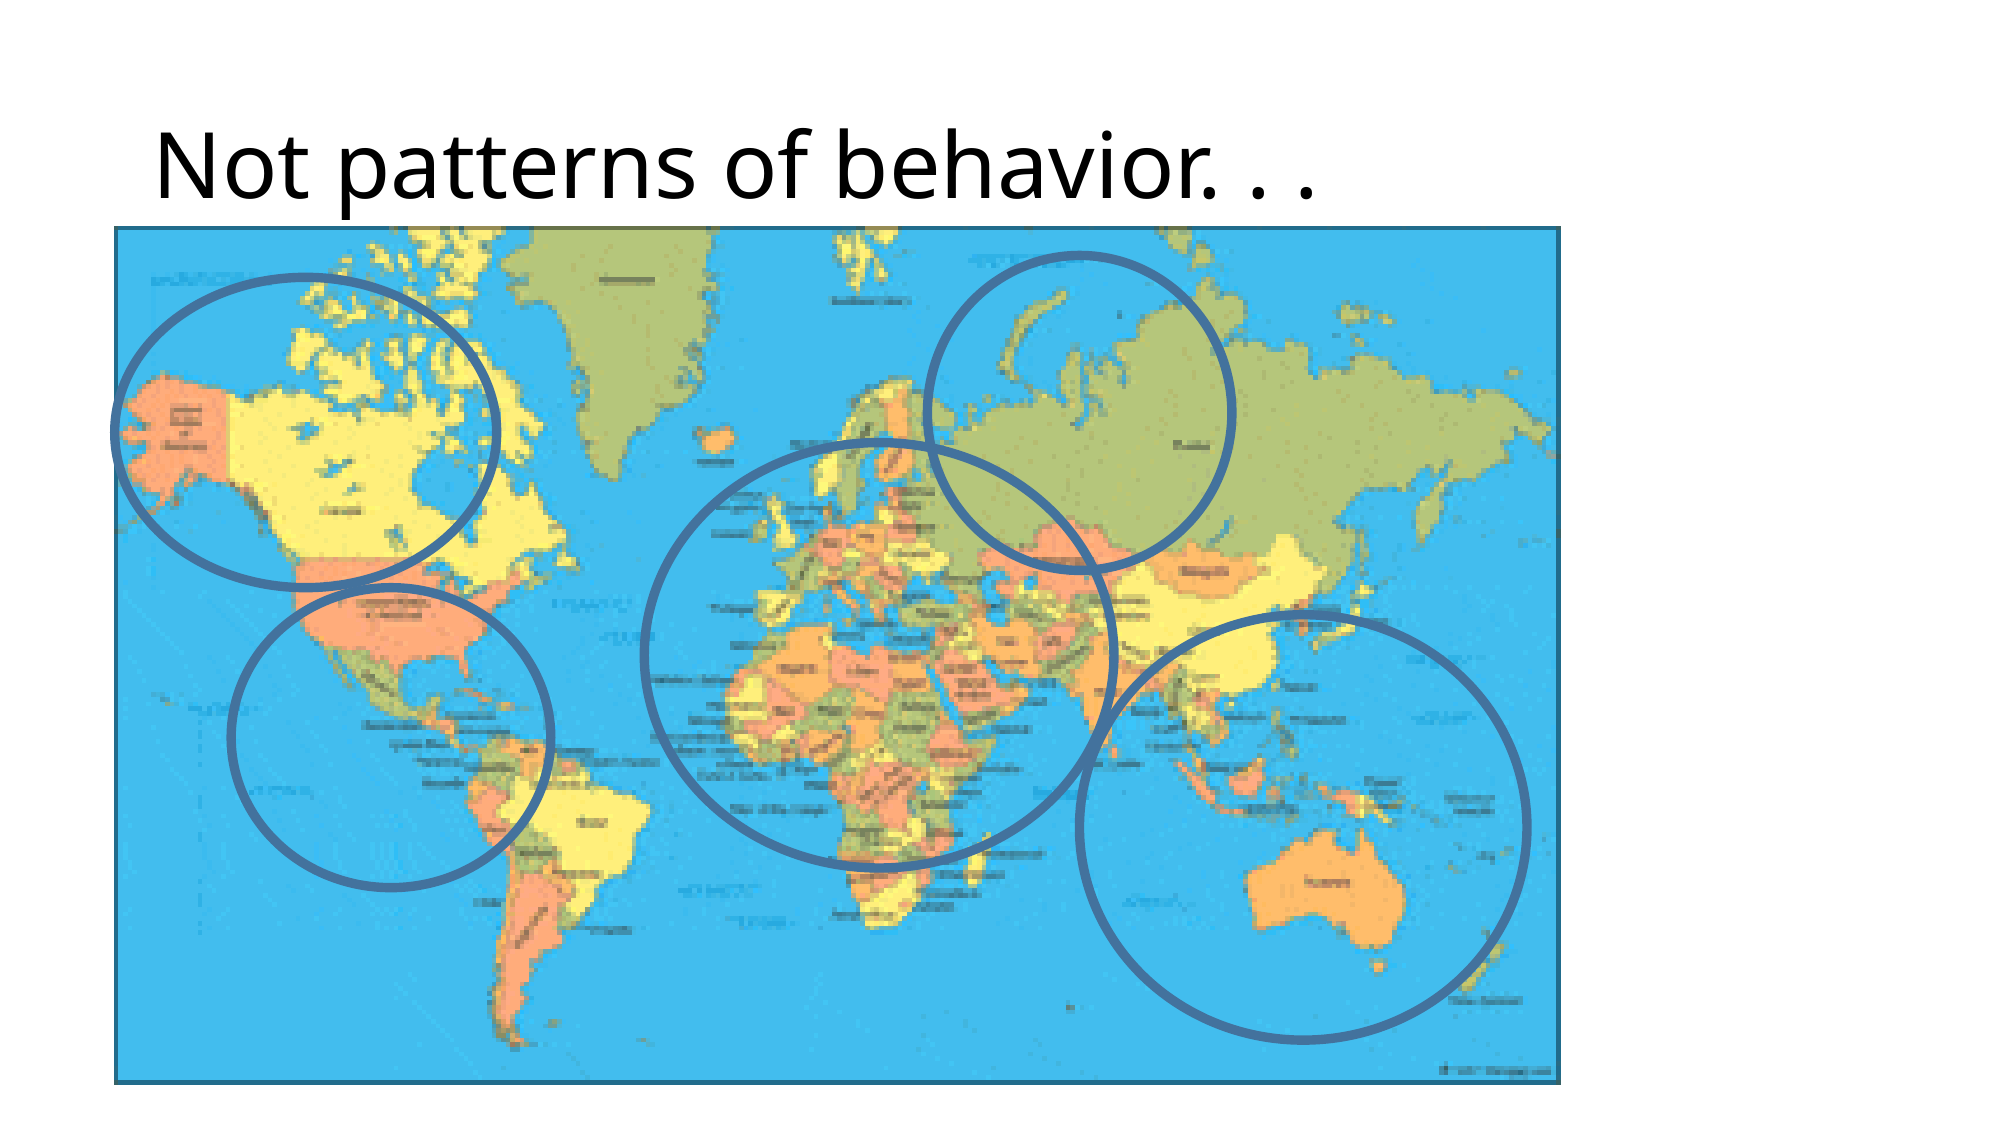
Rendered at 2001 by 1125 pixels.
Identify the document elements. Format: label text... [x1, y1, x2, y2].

picture [114, 226, 1561, 1085]
title Not patterns of behavior. . . [137, 59, 1863, 278]
